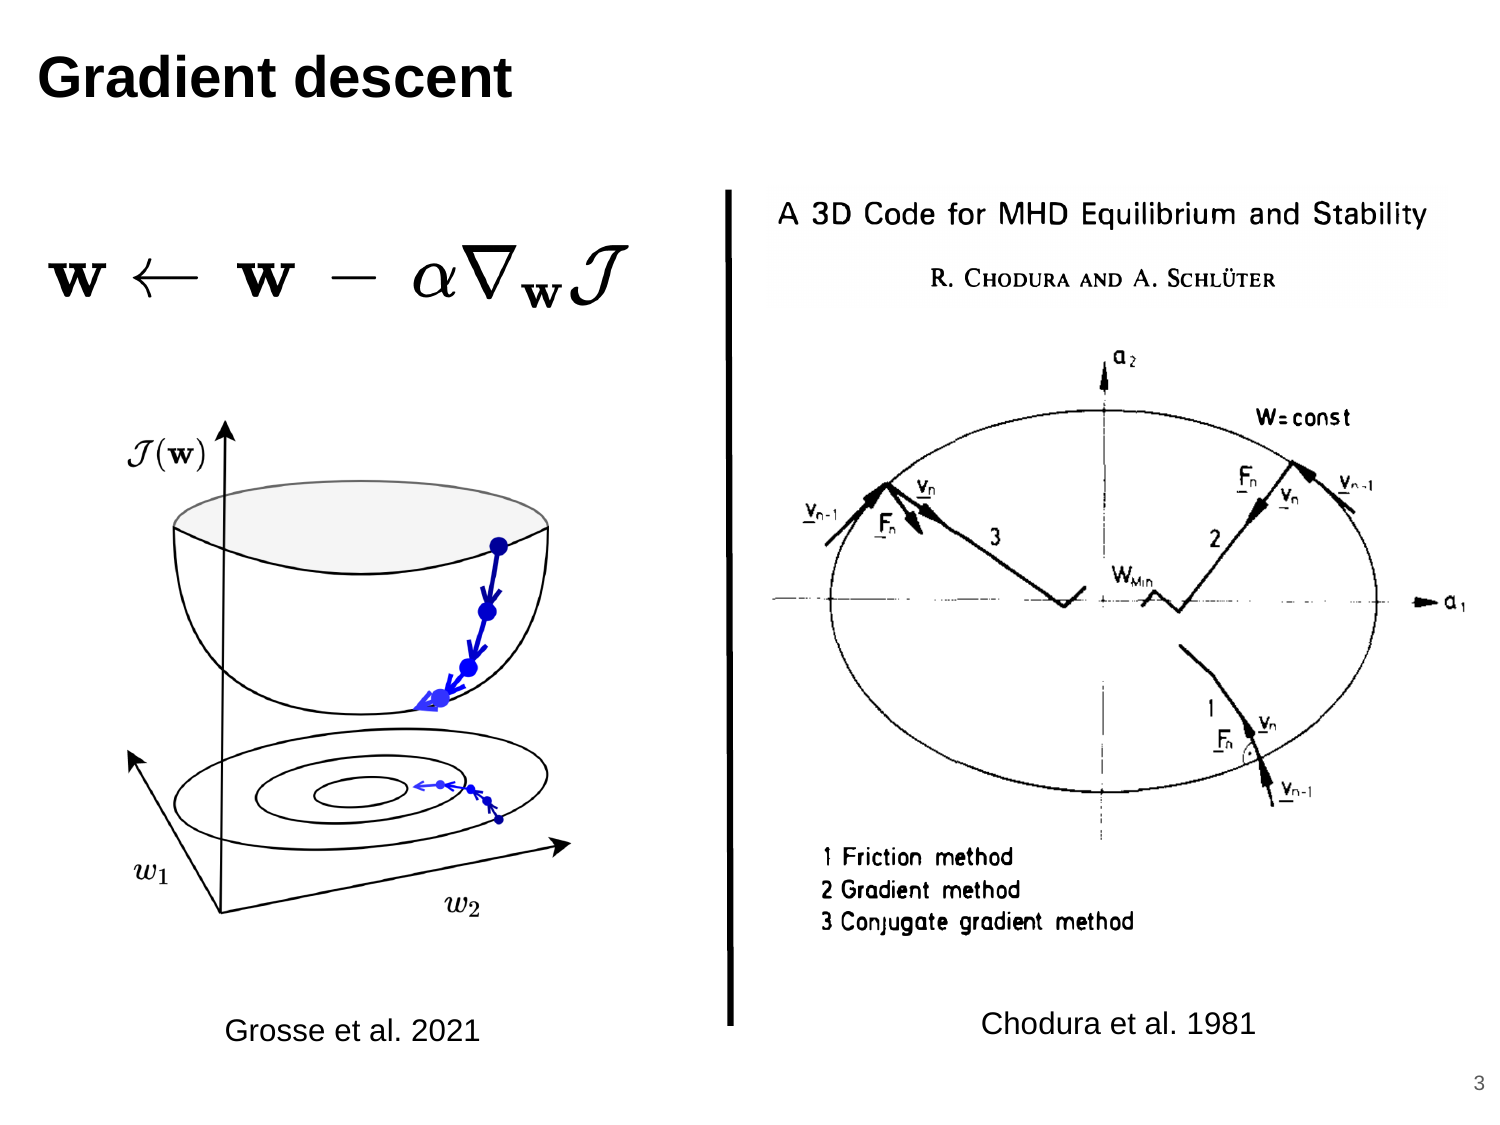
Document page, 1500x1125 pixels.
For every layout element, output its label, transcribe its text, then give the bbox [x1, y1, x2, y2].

title Gradient descent [22, 23, 1421, 127]
picture [96, 405, 625, 942]
picture [731, 314, 1489, 960]
slide_number ‹#› [1410, 1038, 1500, 1125]
picture [766, 185, 1449, 308]
picture [47, 245, 629, 308]
text_box Chodura et al. 1981 [917, 987, 1321, 1056]
text_box Grosse et al. 2021 [164, 987, 542, 1063]
